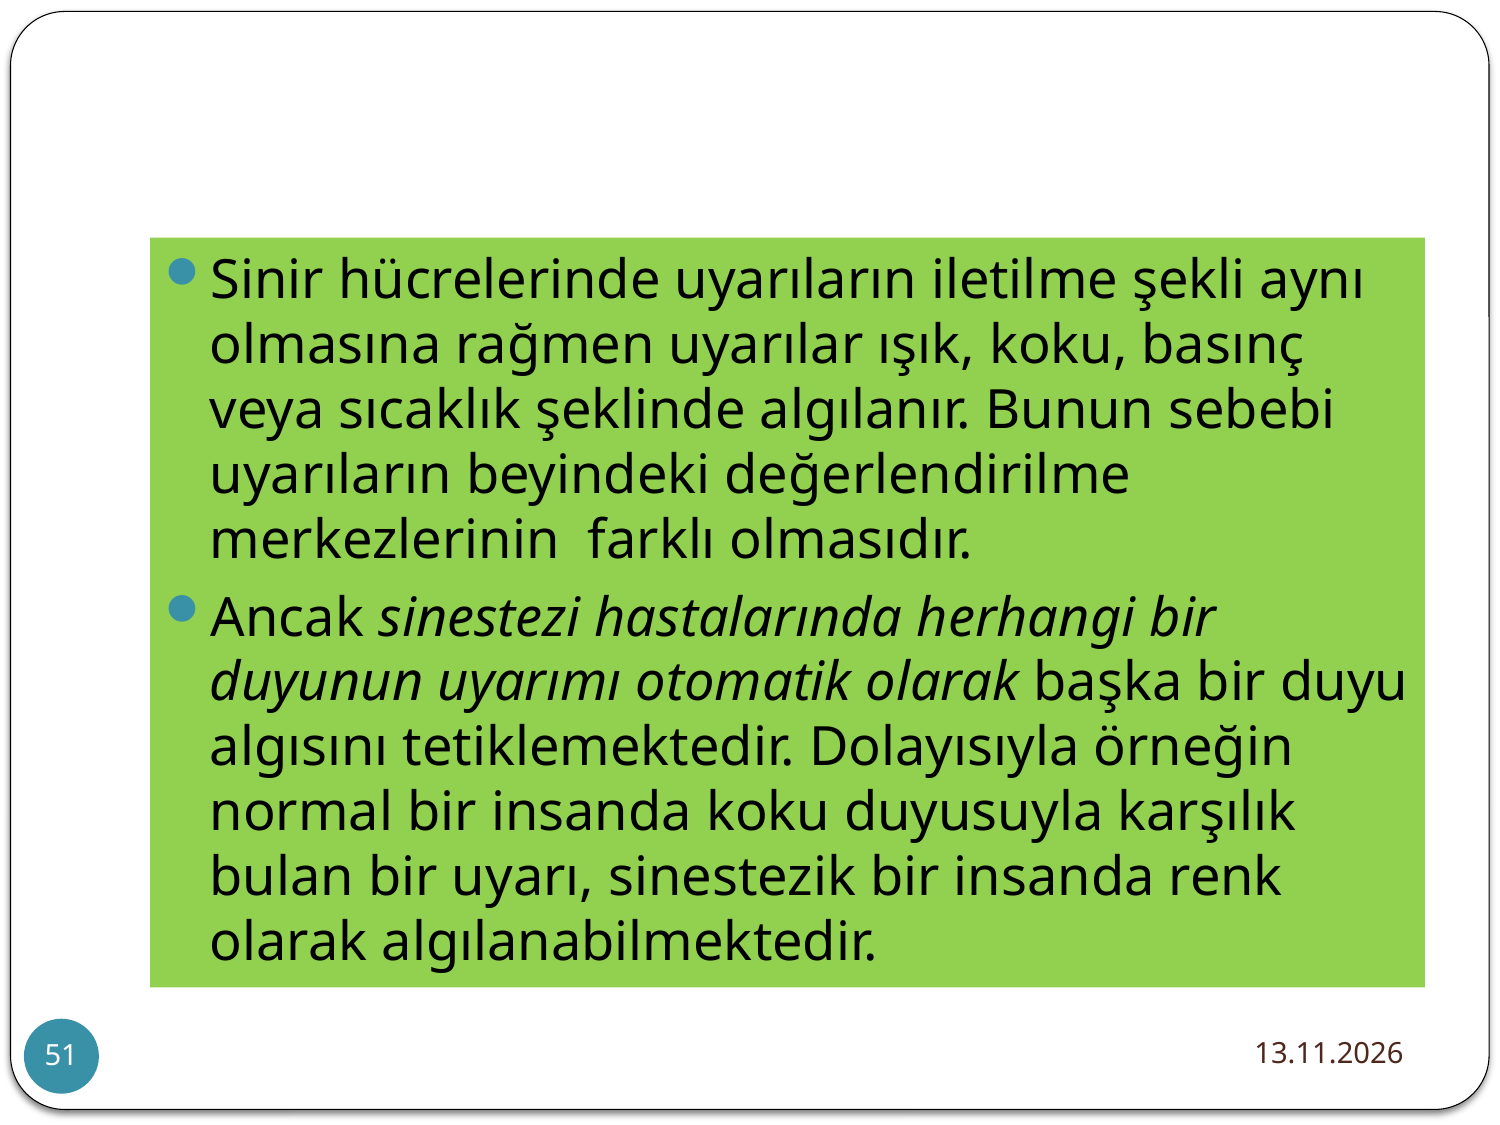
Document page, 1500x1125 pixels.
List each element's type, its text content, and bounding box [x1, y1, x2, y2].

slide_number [1012, 1015, 1419, 1094]
slide_number 51 [23, 1018, 99, 1094]
list Sinir hücrelerinde uyarıların iletilme şekli aynı olmasına rağmen uyarılar ışık, koku, basınç veya sıcaklık şeklinde algılanır. Bunun sebebi uyarıların beyindeki değerlendirilme merkezlerinin farklı olmasıdır. Ancak sinestezi hastalarında herhangi bir duyunun uyarımı otomatik olarak başka bir duyu algısını tetiklemektedir. Dolayısıyla örneğin normal bir insanda koku duyusuyla karşılık bulan bir uyarı, sinestezik bir insanda renk olarak algılanabilmektedir. [150, 237, 1425, 988]
